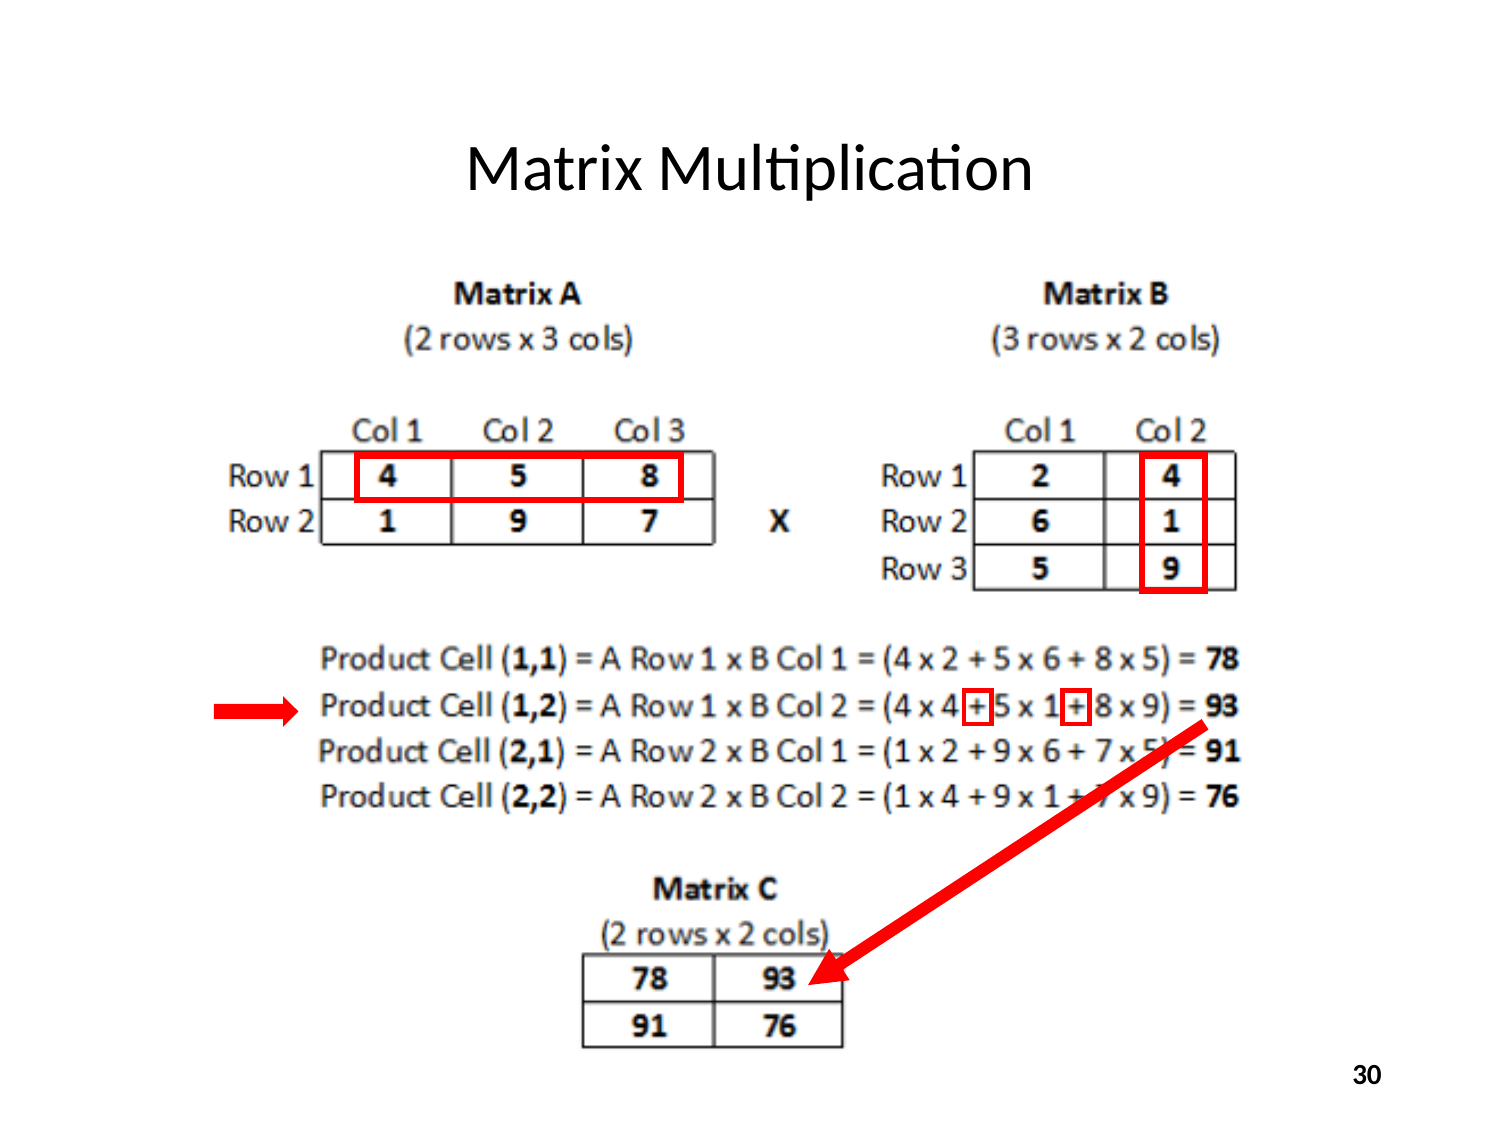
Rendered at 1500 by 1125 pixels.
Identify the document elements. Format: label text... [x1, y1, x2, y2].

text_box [808, 724, 1205, 986]
title Matrix Multiplication [103, 59, 1397, 278]
picture [221, 253, 1251, 1067]
text_box [213, 703, 221, 719]
slide_number 30 [1059, 1042, 1397, 1103]
